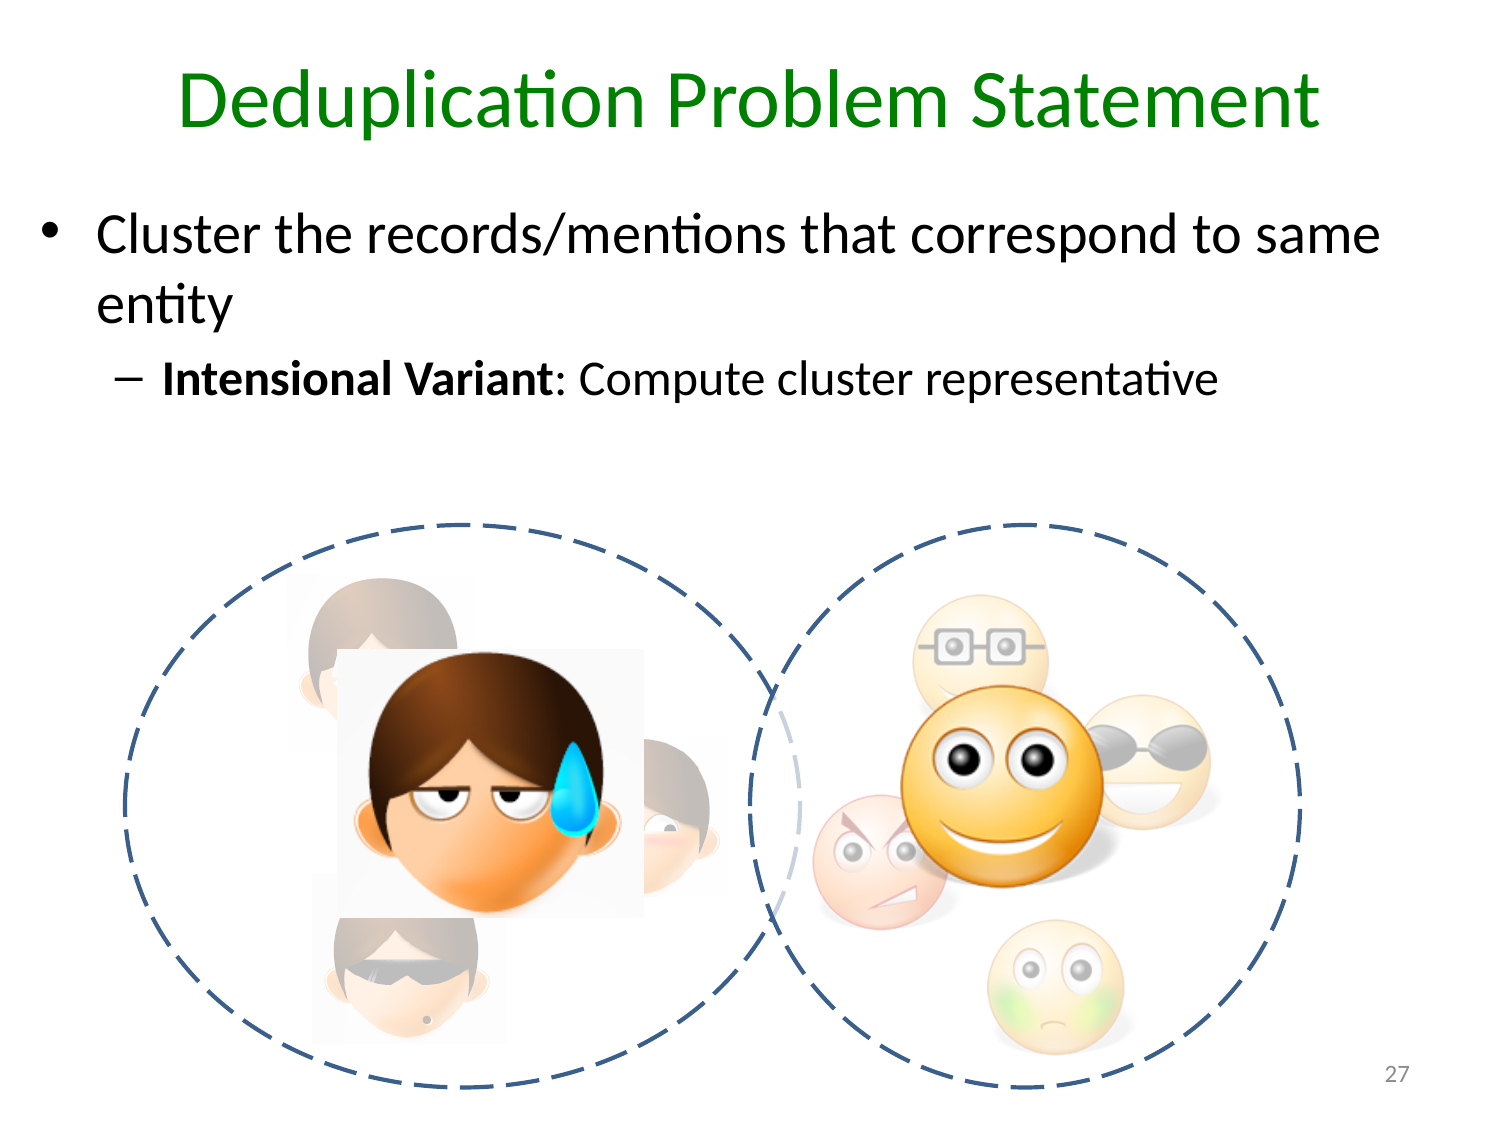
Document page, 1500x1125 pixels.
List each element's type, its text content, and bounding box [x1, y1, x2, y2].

picture [812, 587, 1226, 938]
text_box [122, 522, 772, 1090]
text_box [988, 1071, 1074, 1090]
slide_number 27 [1074, 1042, 1425, 1103]
text_box [747, 522, 1303, 1042]
list Cluster the records/mentions that correspond to same entity Intensional Variant: Compute cluster representative [24, 187, 1475, 1025]
title Deduplication Problem Statement [75, 0, 1425, 187]
picture [287, 574, 729, 1044]
footer [512, 1042, 988, 1103]
picture [987, 912, 1138, 1063]
